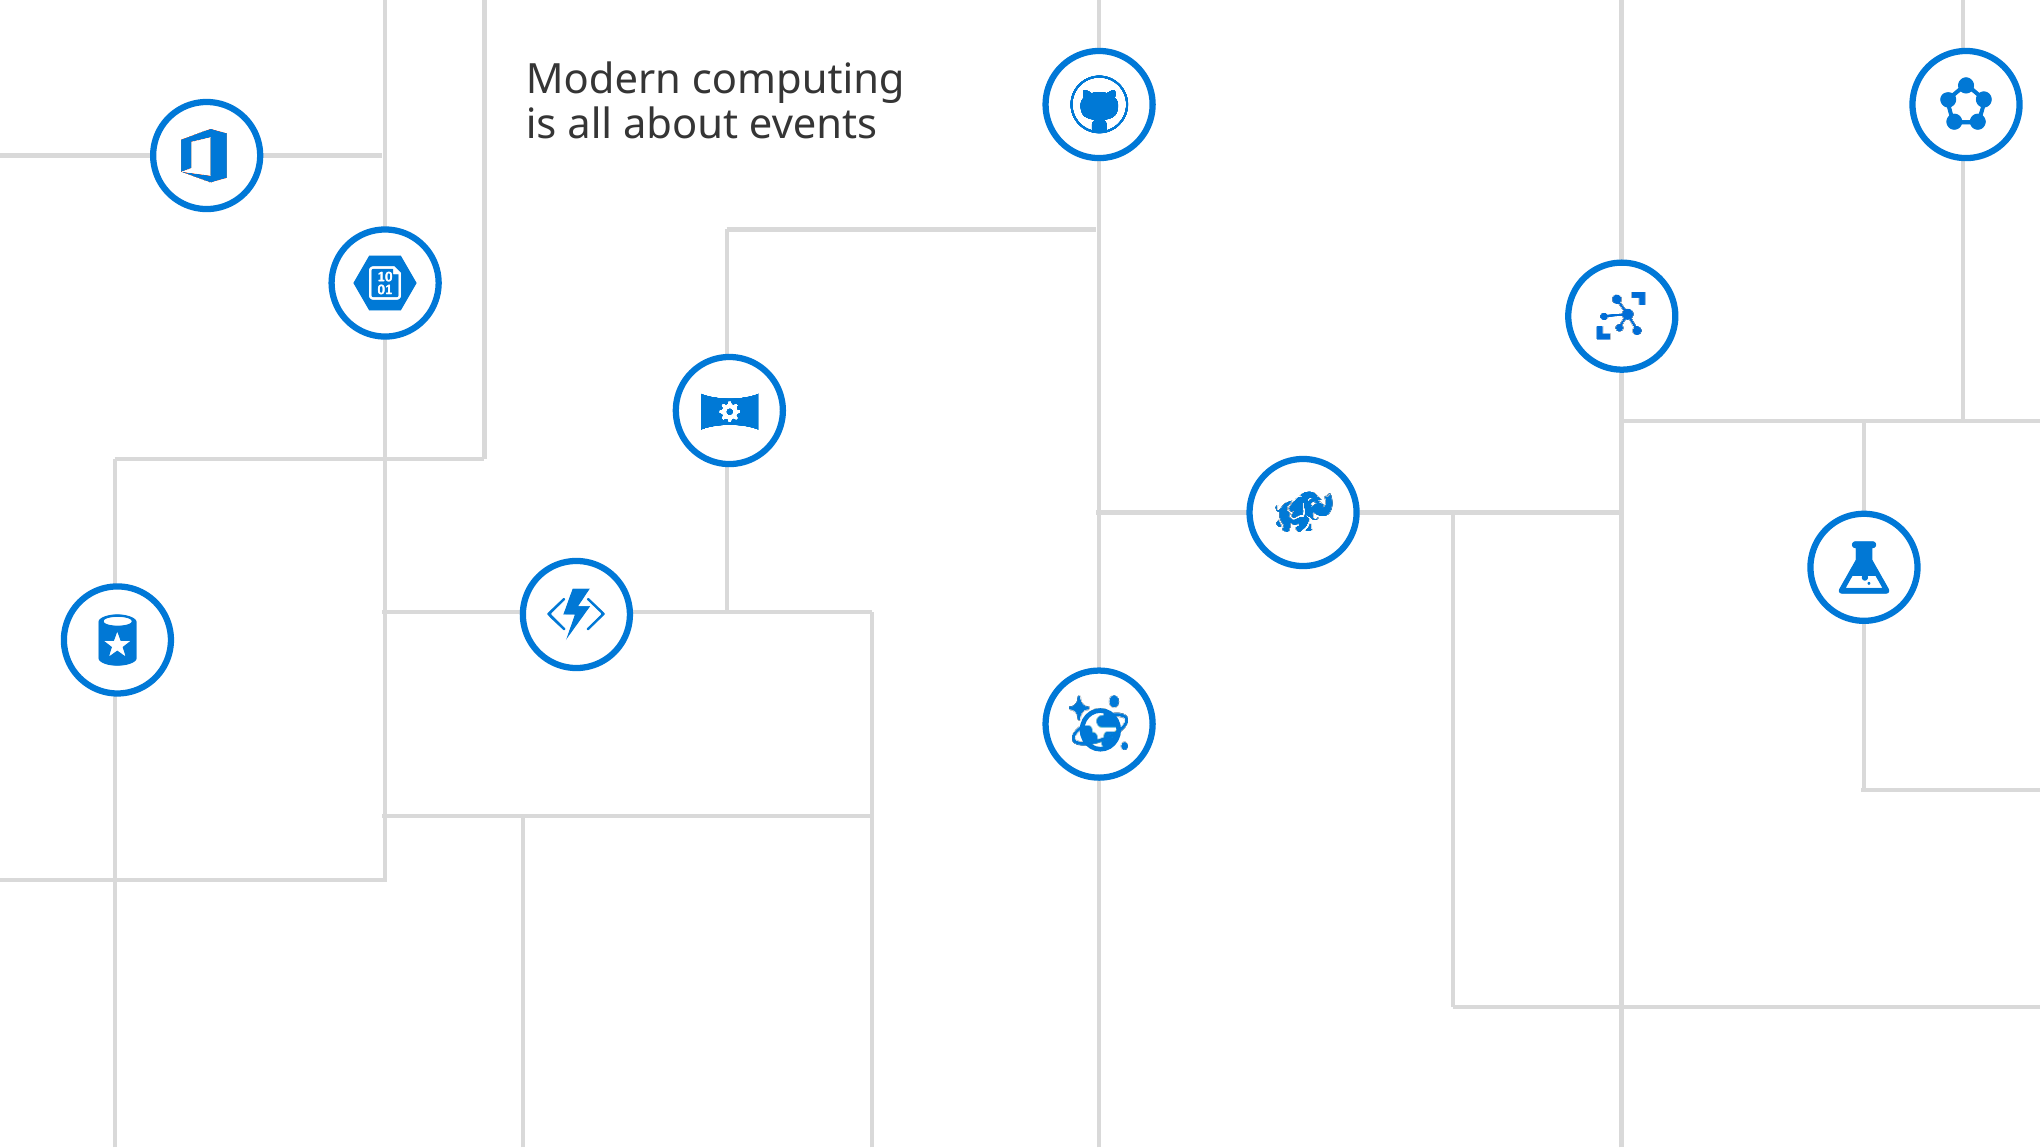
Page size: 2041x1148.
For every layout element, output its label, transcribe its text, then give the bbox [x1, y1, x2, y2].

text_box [1568, 262, 1676, 370]
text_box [675, 356, 784, 465]
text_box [1045, 670, 1153, 778]
text_box Modern computing is all about events [511, 49, 1051, 155]
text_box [1045, 50, 1153, 159]
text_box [1912, 50, 2020, 159]
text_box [63, 586, 172, 694]
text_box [1810, 513, 1918, 622]
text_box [152, 101, 261, 210]
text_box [522, 560, 631, 669]
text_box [331, 229, 439, 337]
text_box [1249, 458, 1357, 567]
